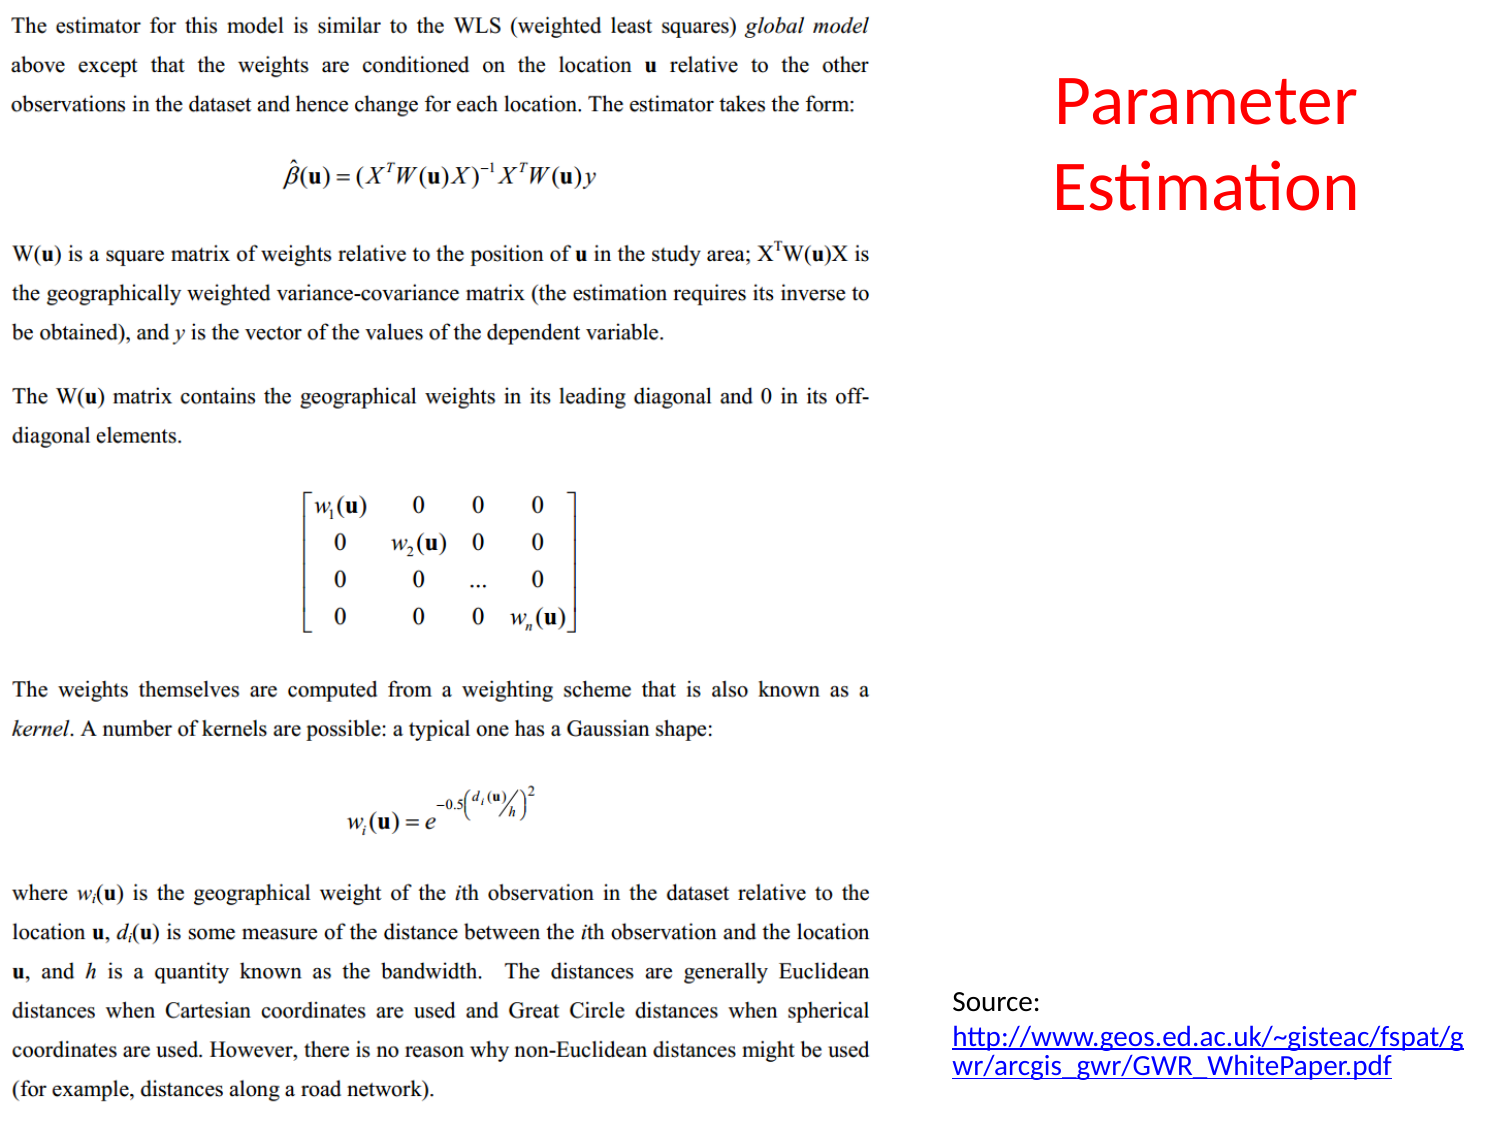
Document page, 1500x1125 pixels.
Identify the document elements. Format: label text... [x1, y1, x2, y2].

picture [0, 5, 901, 1125]
title Parameter Estimation [987, 45, 1425, 233]
text_box Source: http://www.geos.ed.ac.uk/~gisteac/fspat/gwr/arcgis_gwr/GWR_WhitePaper.pdf [937, 974, 1488, 1060]
